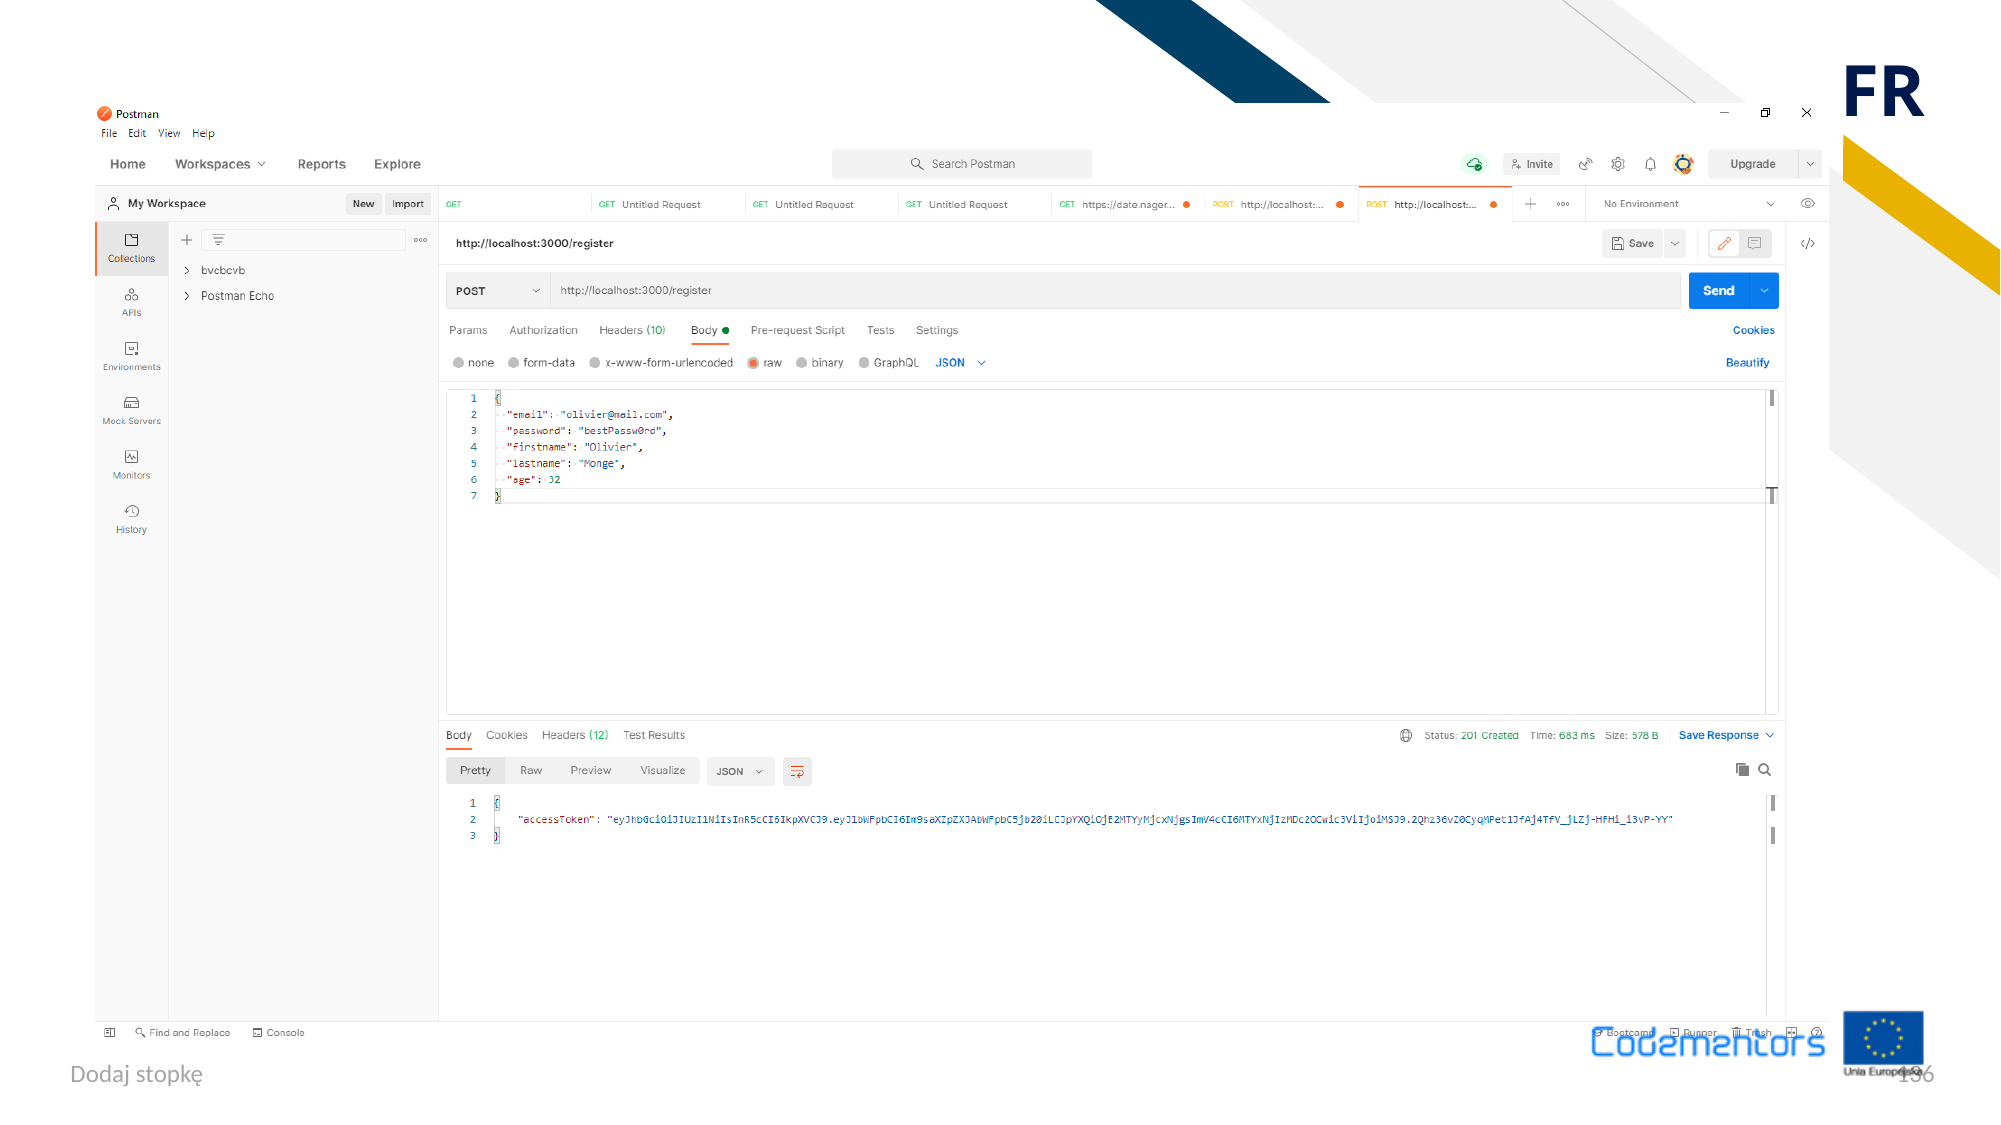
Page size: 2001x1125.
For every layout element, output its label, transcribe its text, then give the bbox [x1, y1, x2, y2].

title JWT w praktyce [85, 34, 1453, 234]
footer Dodaj stopkę [55, 1042, 731, 1103]
picture [94, 103, 1941, 1095]
slide_number 136 [1828, 1042, 1950, 1103]
